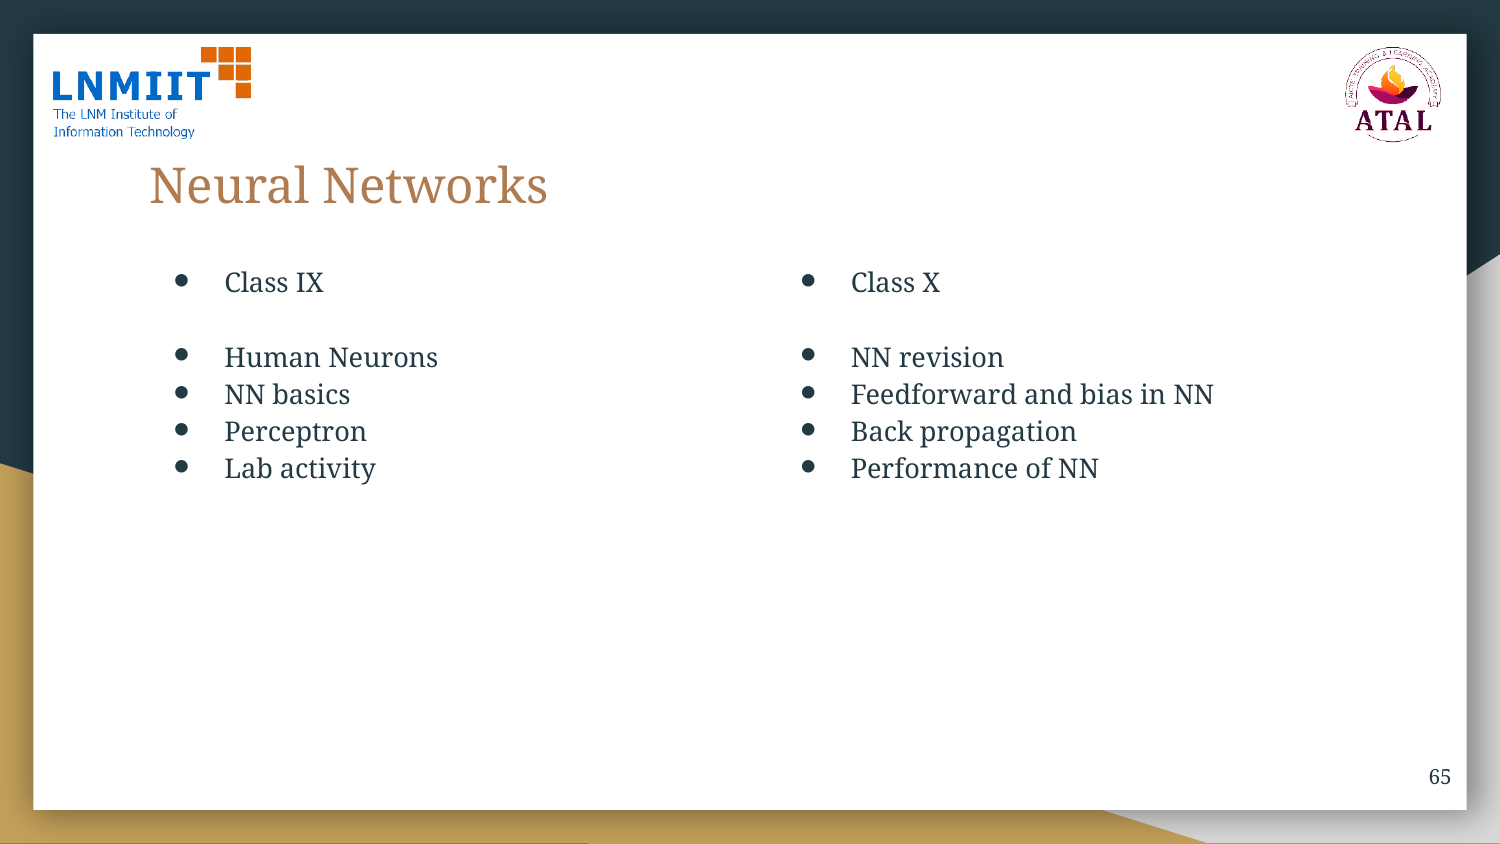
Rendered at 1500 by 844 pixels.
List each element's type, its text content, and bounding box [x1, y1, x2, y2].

picture [1332, 43, 1447, 143]
title Neural Networks [134, 138, 1366, 229]
list Class X NN revision Feedforward and bias in NN Back propagation Performance of NN [760, 245, 1366, 729]
slide_number 65 [1376, 745, 1467, 810]
picture [53, 47, 251, 139]
list Class IX Human Neurons NN basics Perceptron Lab activity [134, 245, 739, 729]
